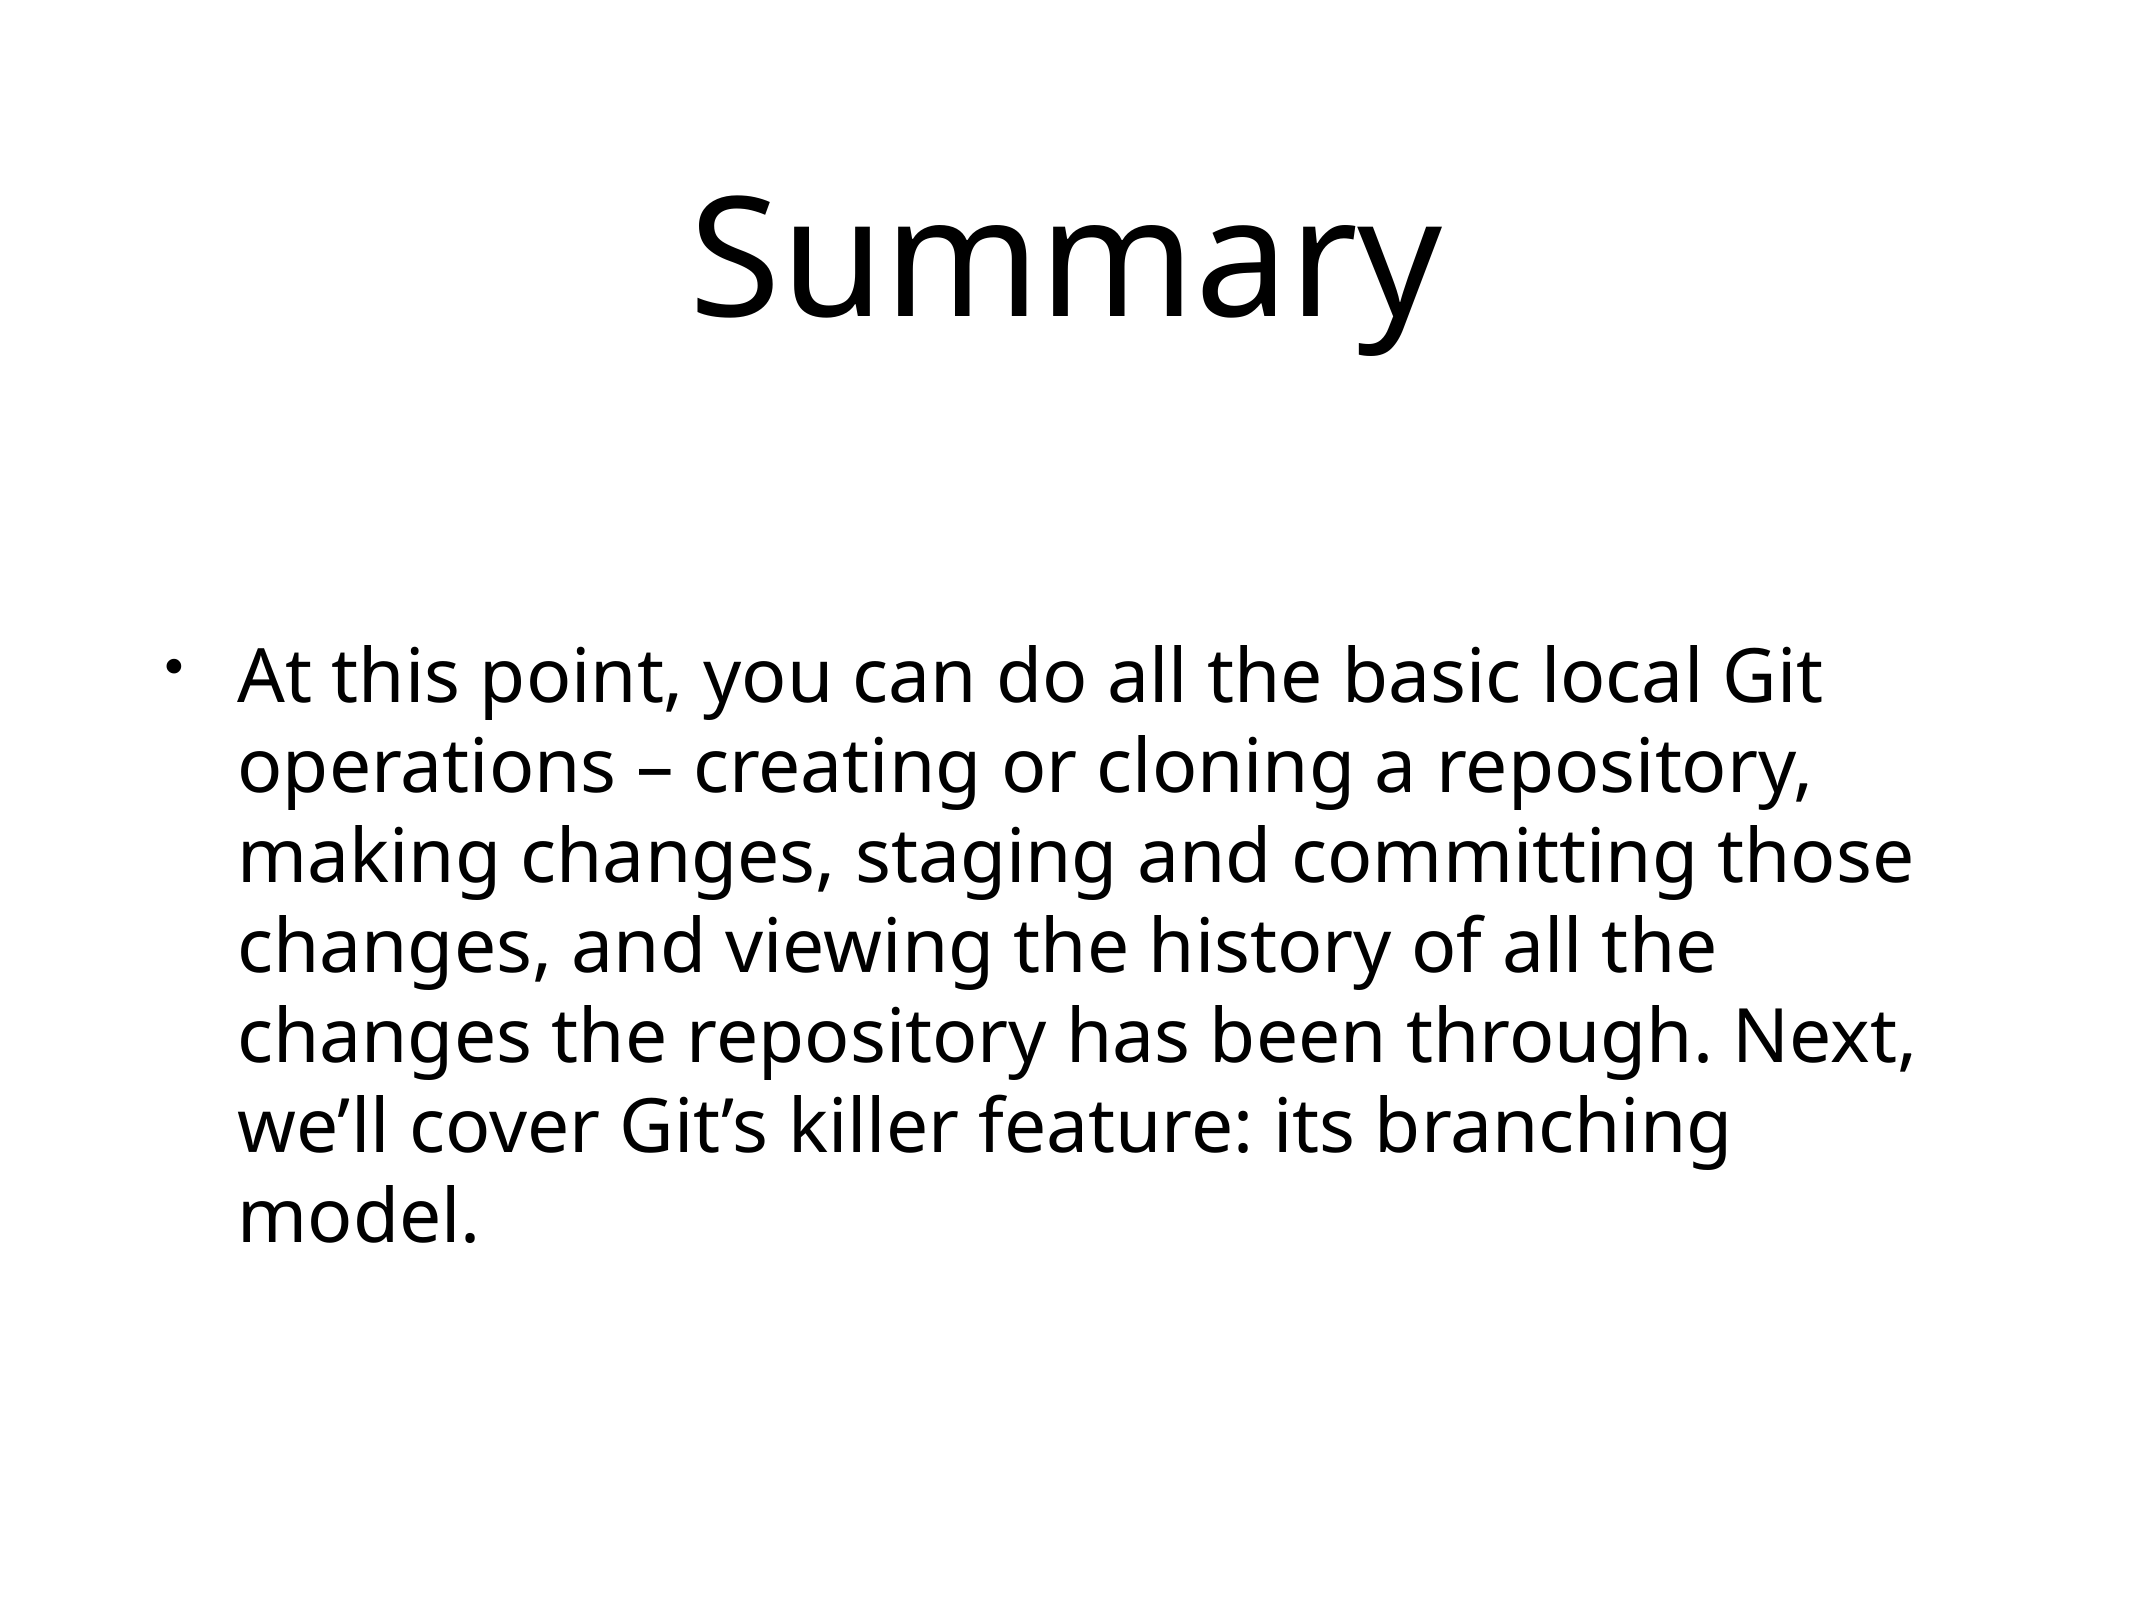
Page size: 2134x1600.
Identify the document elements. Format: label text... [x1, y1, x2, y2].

title Summary [155, 72, 1978, 426]
list At this point, you can do all the basic local Git operations – creating or cloning a repository, making changes, staging and committing those changes, and viewing the history of all the changes the repository has been through. Next, we’ll cover Git’s killer feature: its branching model. [155, 426, 1978, 1459]
